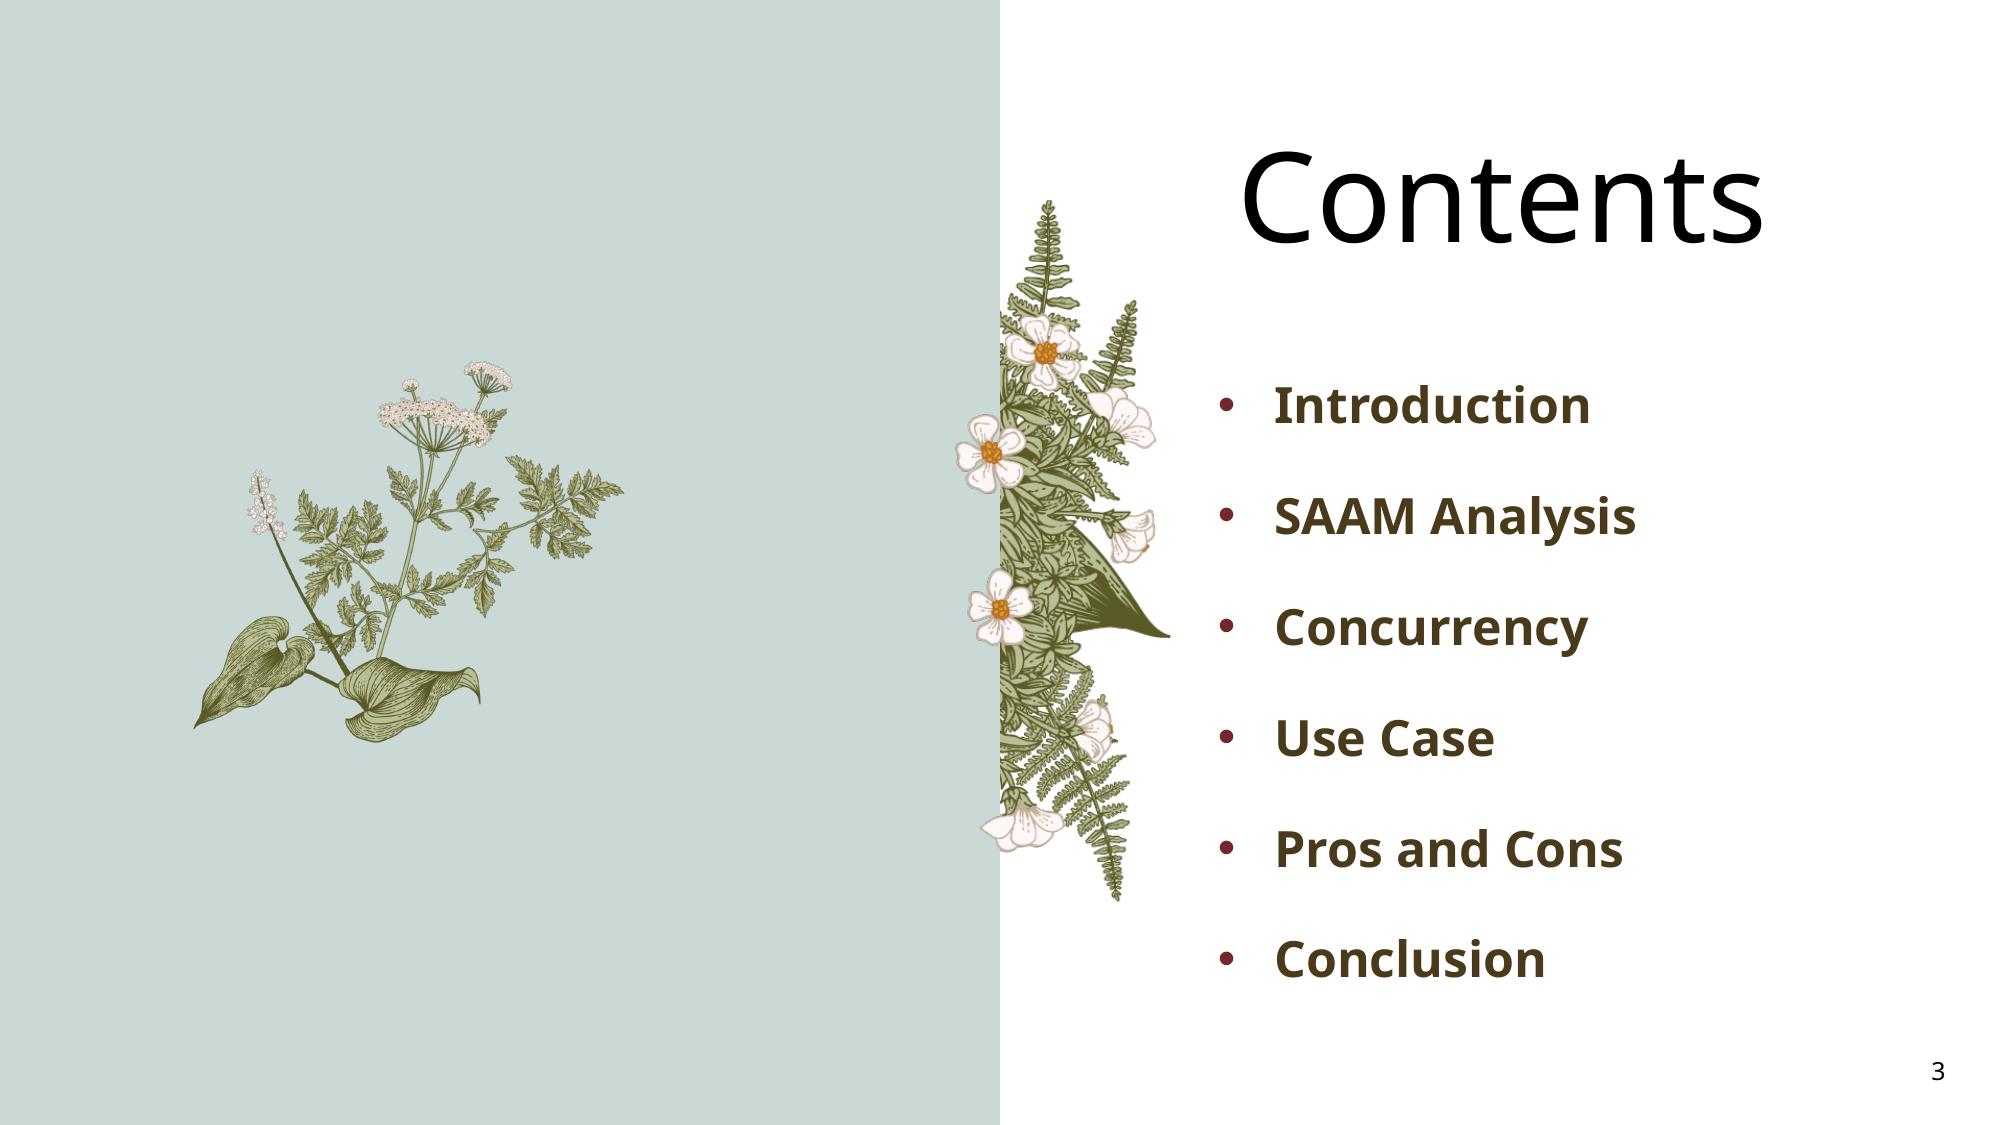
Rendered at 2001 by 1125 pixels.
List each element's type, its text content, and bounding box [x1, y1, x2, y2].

picture [84, 316, 638, 848]
picture [947, 190, 1186, 912]
slide_number 3 [1510, 1042, 1961, 1103]
list Introduction SAAM Analysis Concurrency Use Case Pros and Cons Conclusion [1203, 336, 1917, 1043]
list Contents [1122, 35, 1884, 370]
